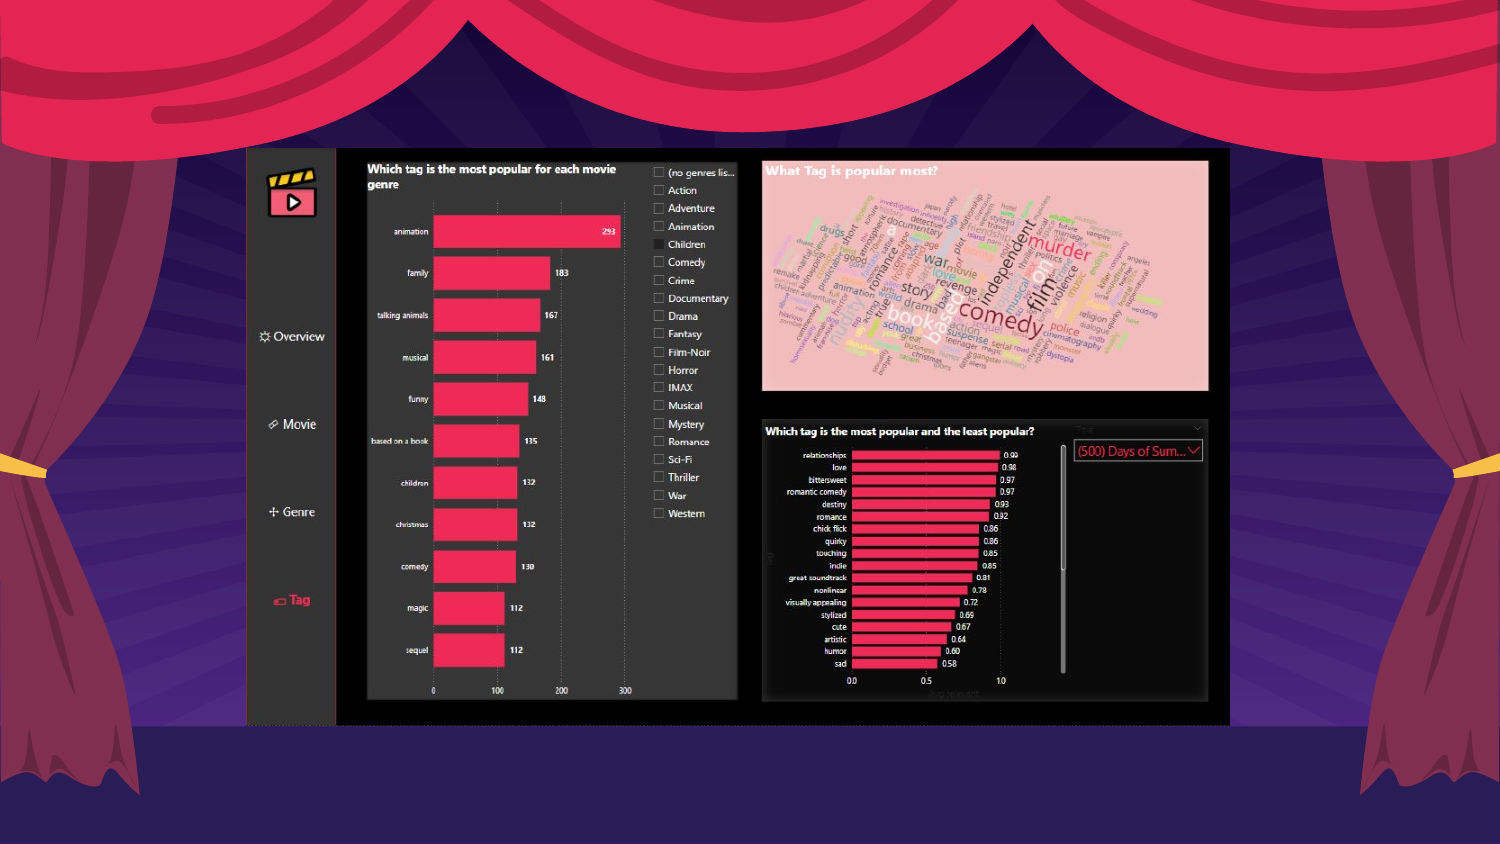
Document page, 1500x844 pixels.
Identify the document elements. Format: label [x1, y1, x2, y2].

picture [246, 148, 1230, 727]
